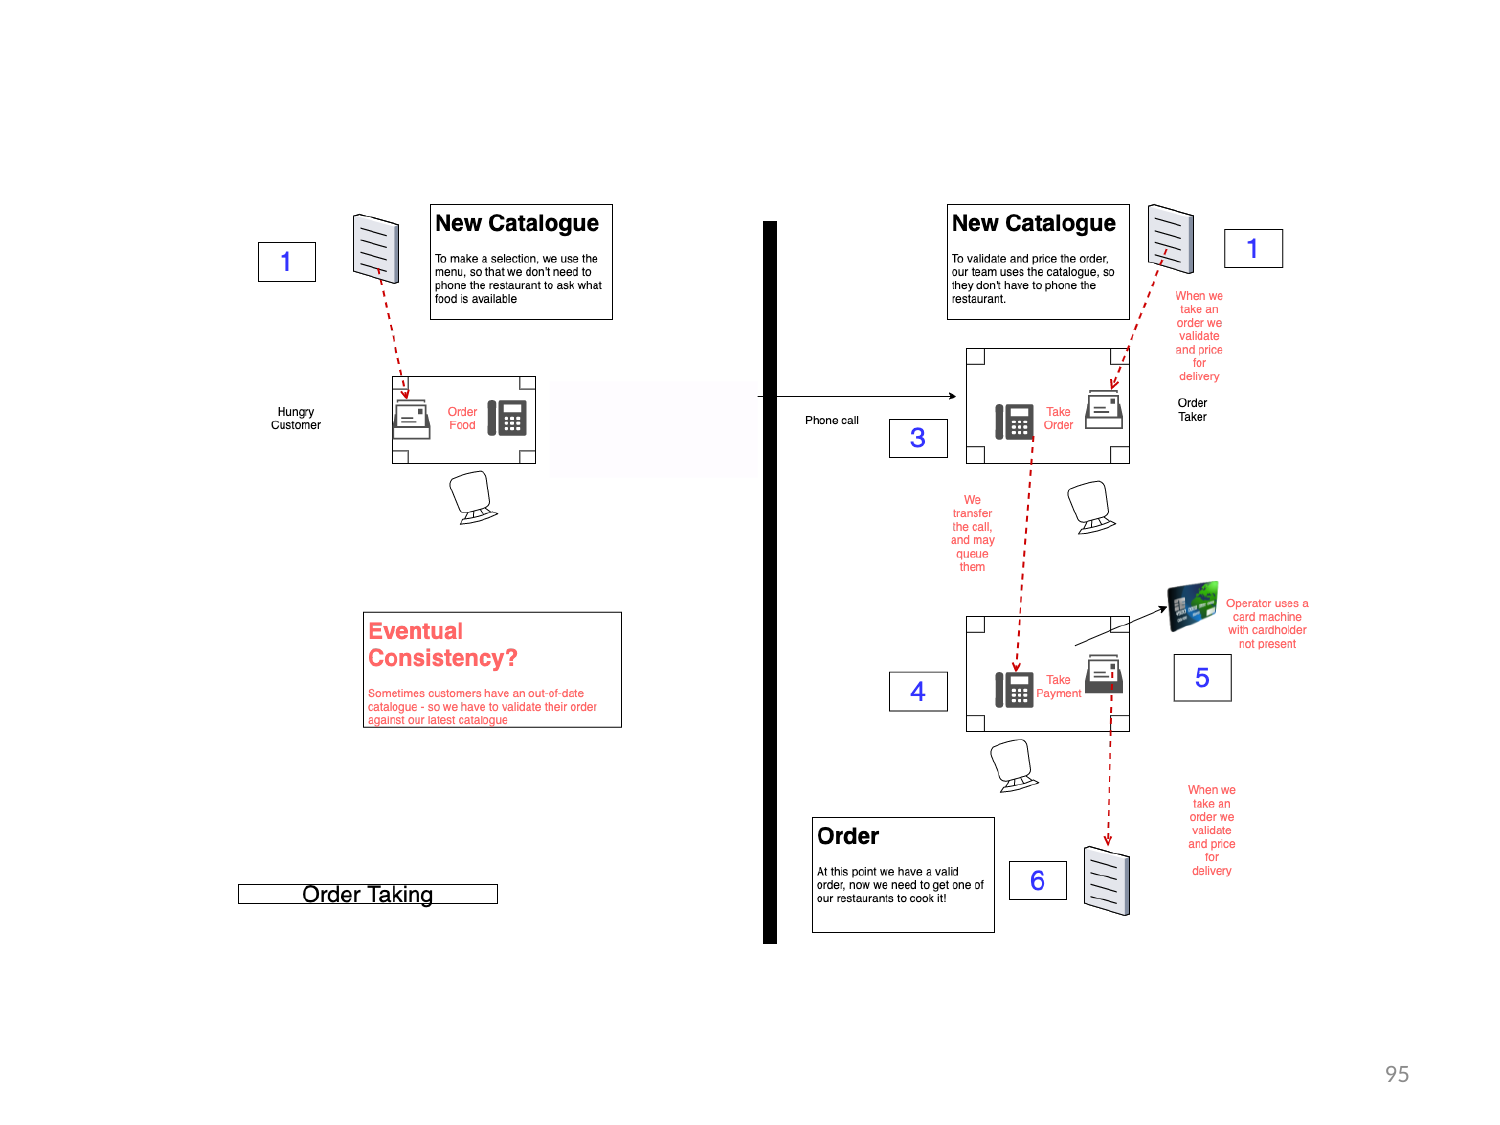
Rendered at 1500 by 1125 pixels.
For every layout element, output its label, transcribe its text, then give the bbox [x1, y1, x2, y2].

slide_number 95 [1074, 1042, 1425, 1103]
picture [238, 194, 1312, 944]
